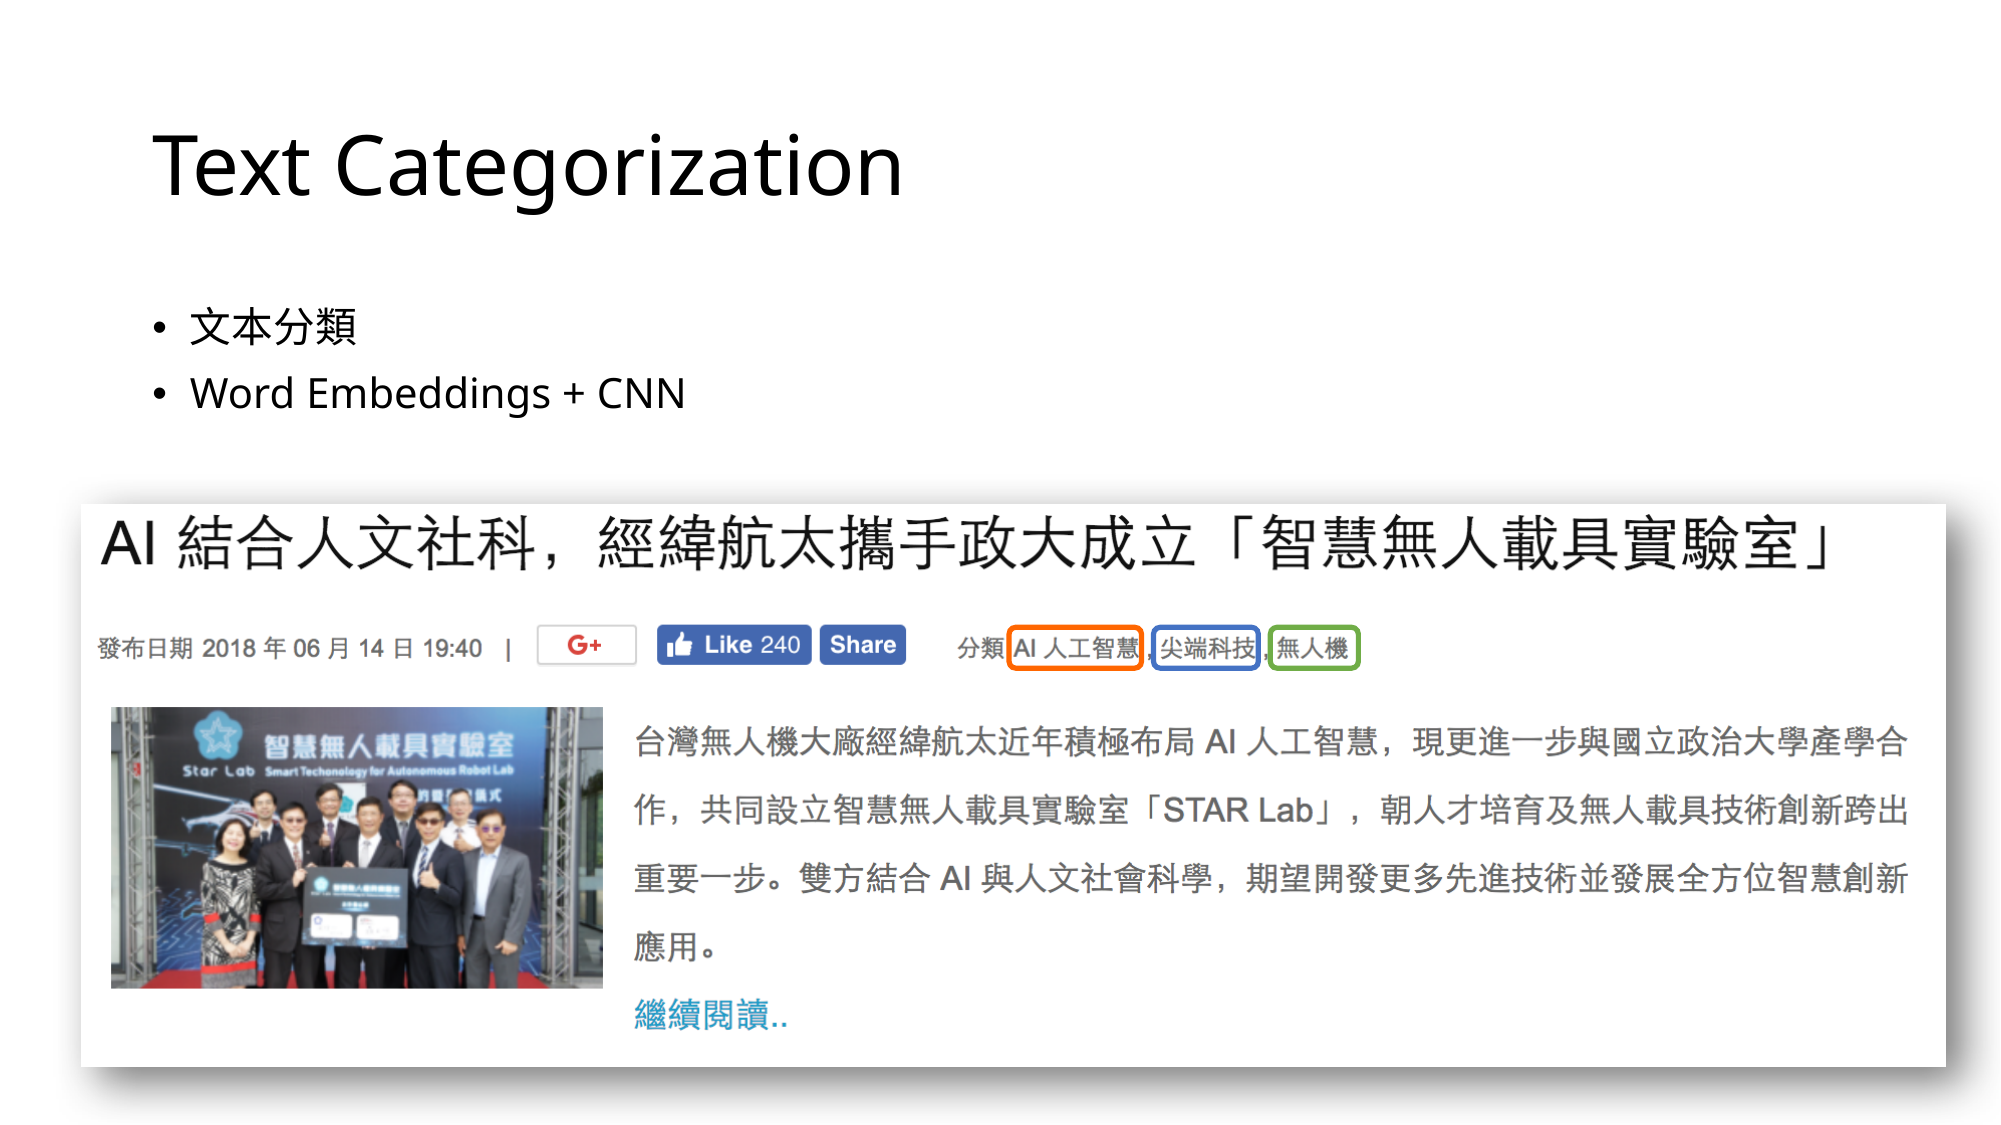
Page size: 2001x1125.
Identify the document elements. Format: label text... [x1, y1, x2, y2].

picture [80, 504, 1946, 1067]
title Text Categorization [137, 59, 1863, 278]
list 文本分類 Word Embeddings + CNN [137, 299, 1863, 486]
